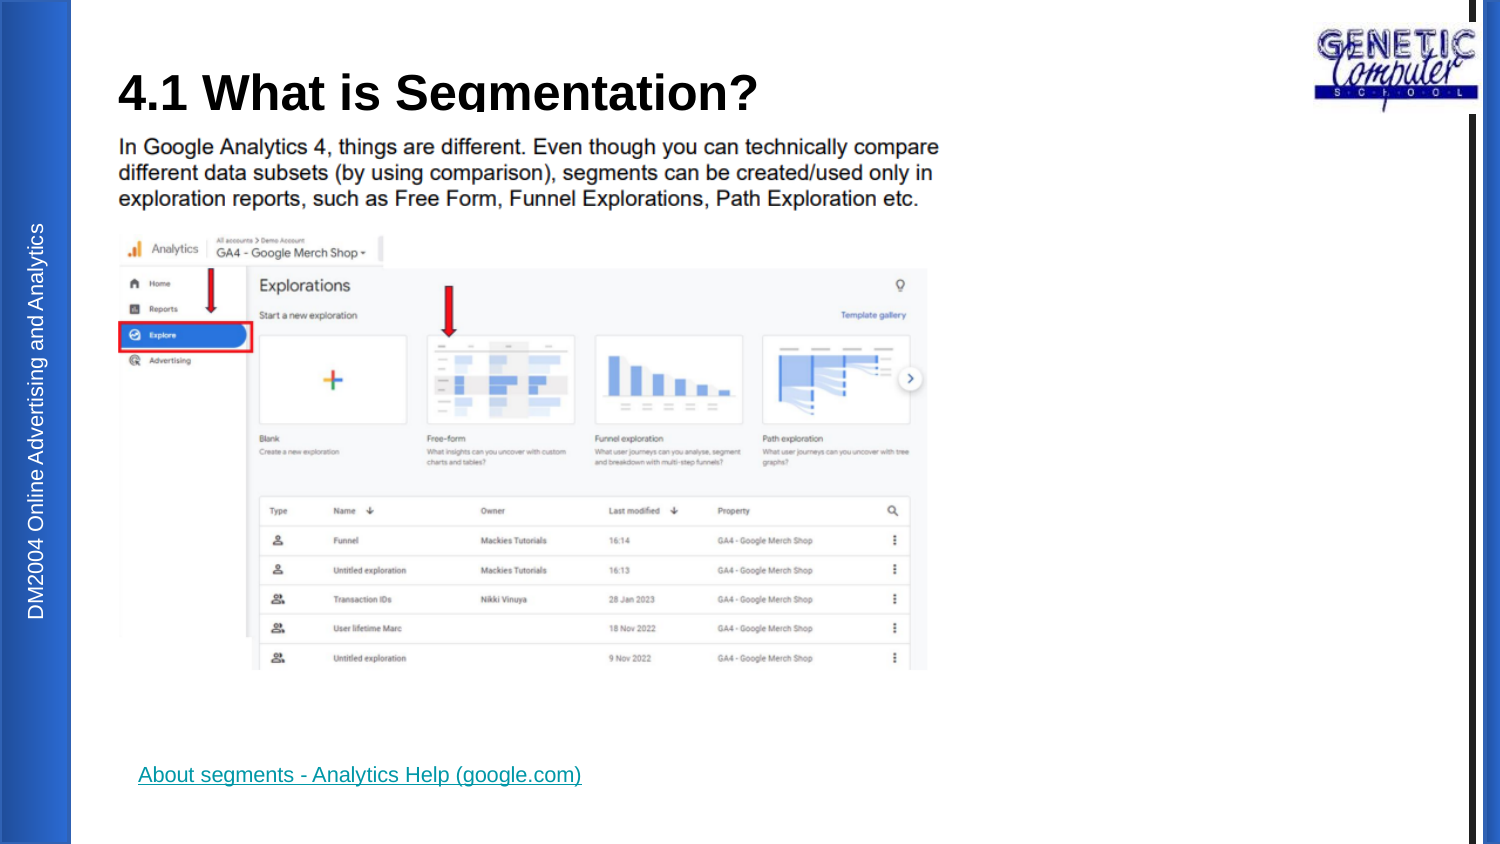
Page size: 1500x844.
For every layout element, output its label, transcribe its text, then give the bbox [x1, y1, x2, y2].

title 4.1 What is Segmentation? [103, 44, 1397, 137]
picture [1313, 22, 1482, 114]
picture [102, 112, 952, 690]
text_box About segments - Analytics Help (google.com) [123, 753, 876, 795]
